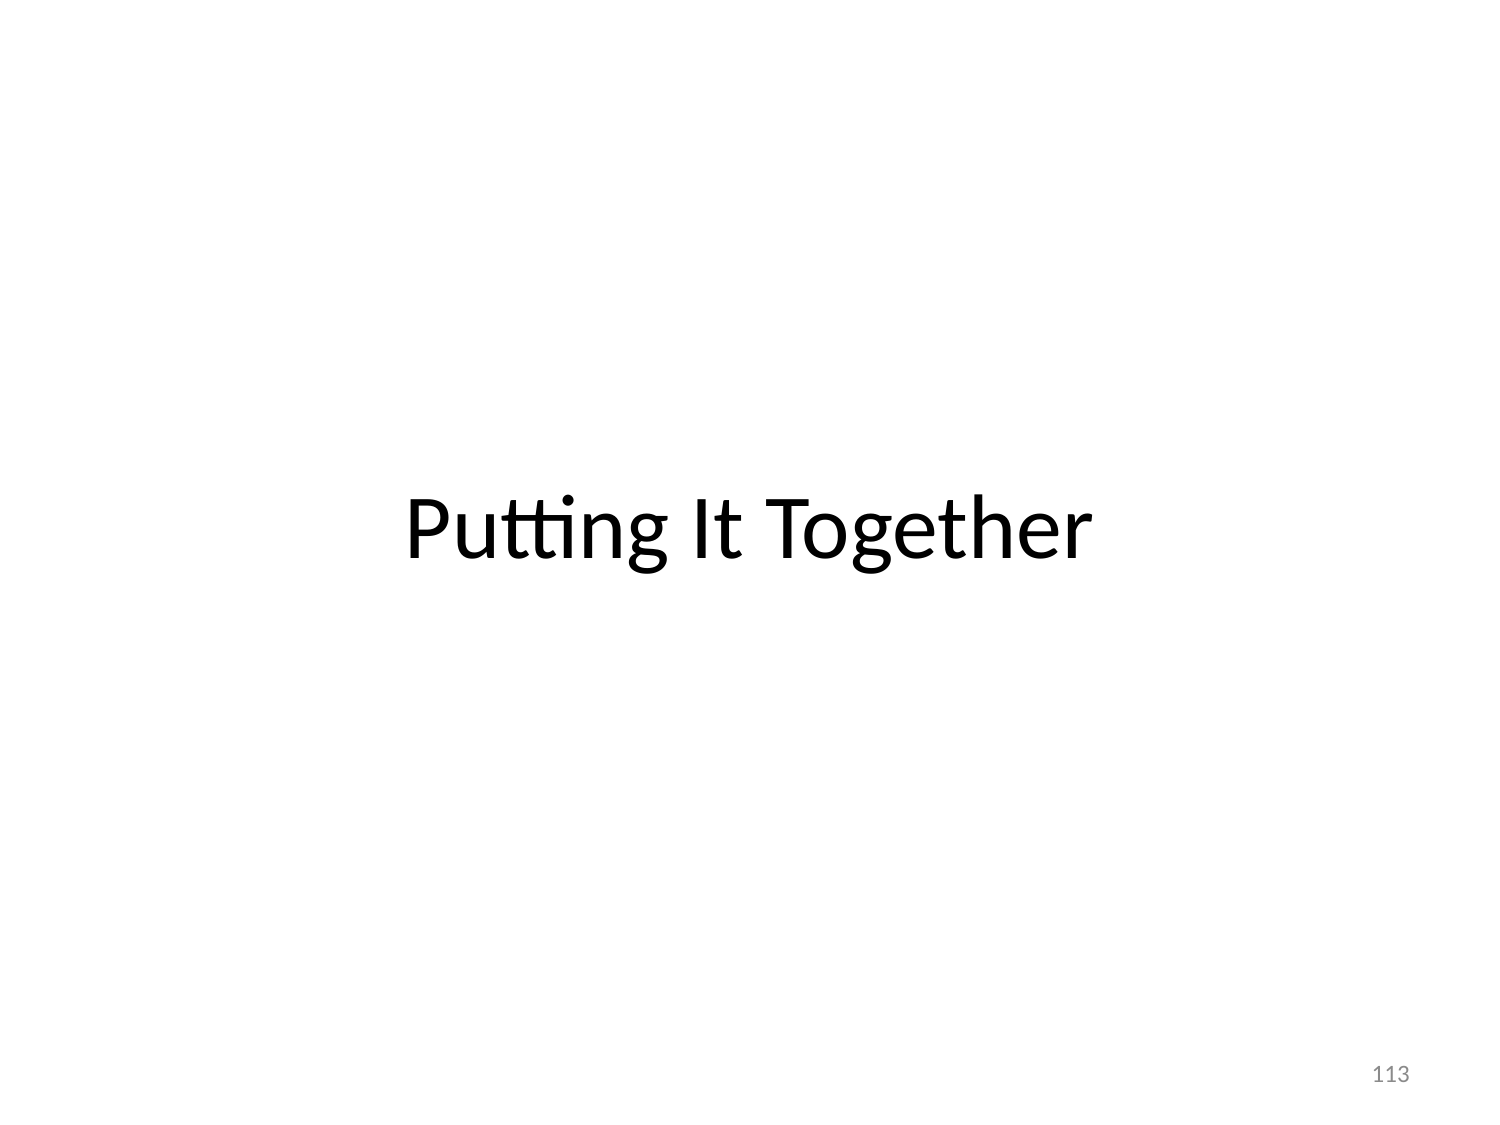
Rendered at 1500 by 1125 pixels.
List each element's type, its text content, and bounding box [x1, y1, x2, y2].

slide_number 113 [1074, 1042, 1425, 1103]
text_box Putting It Together [52, 467, 1448, 551]
